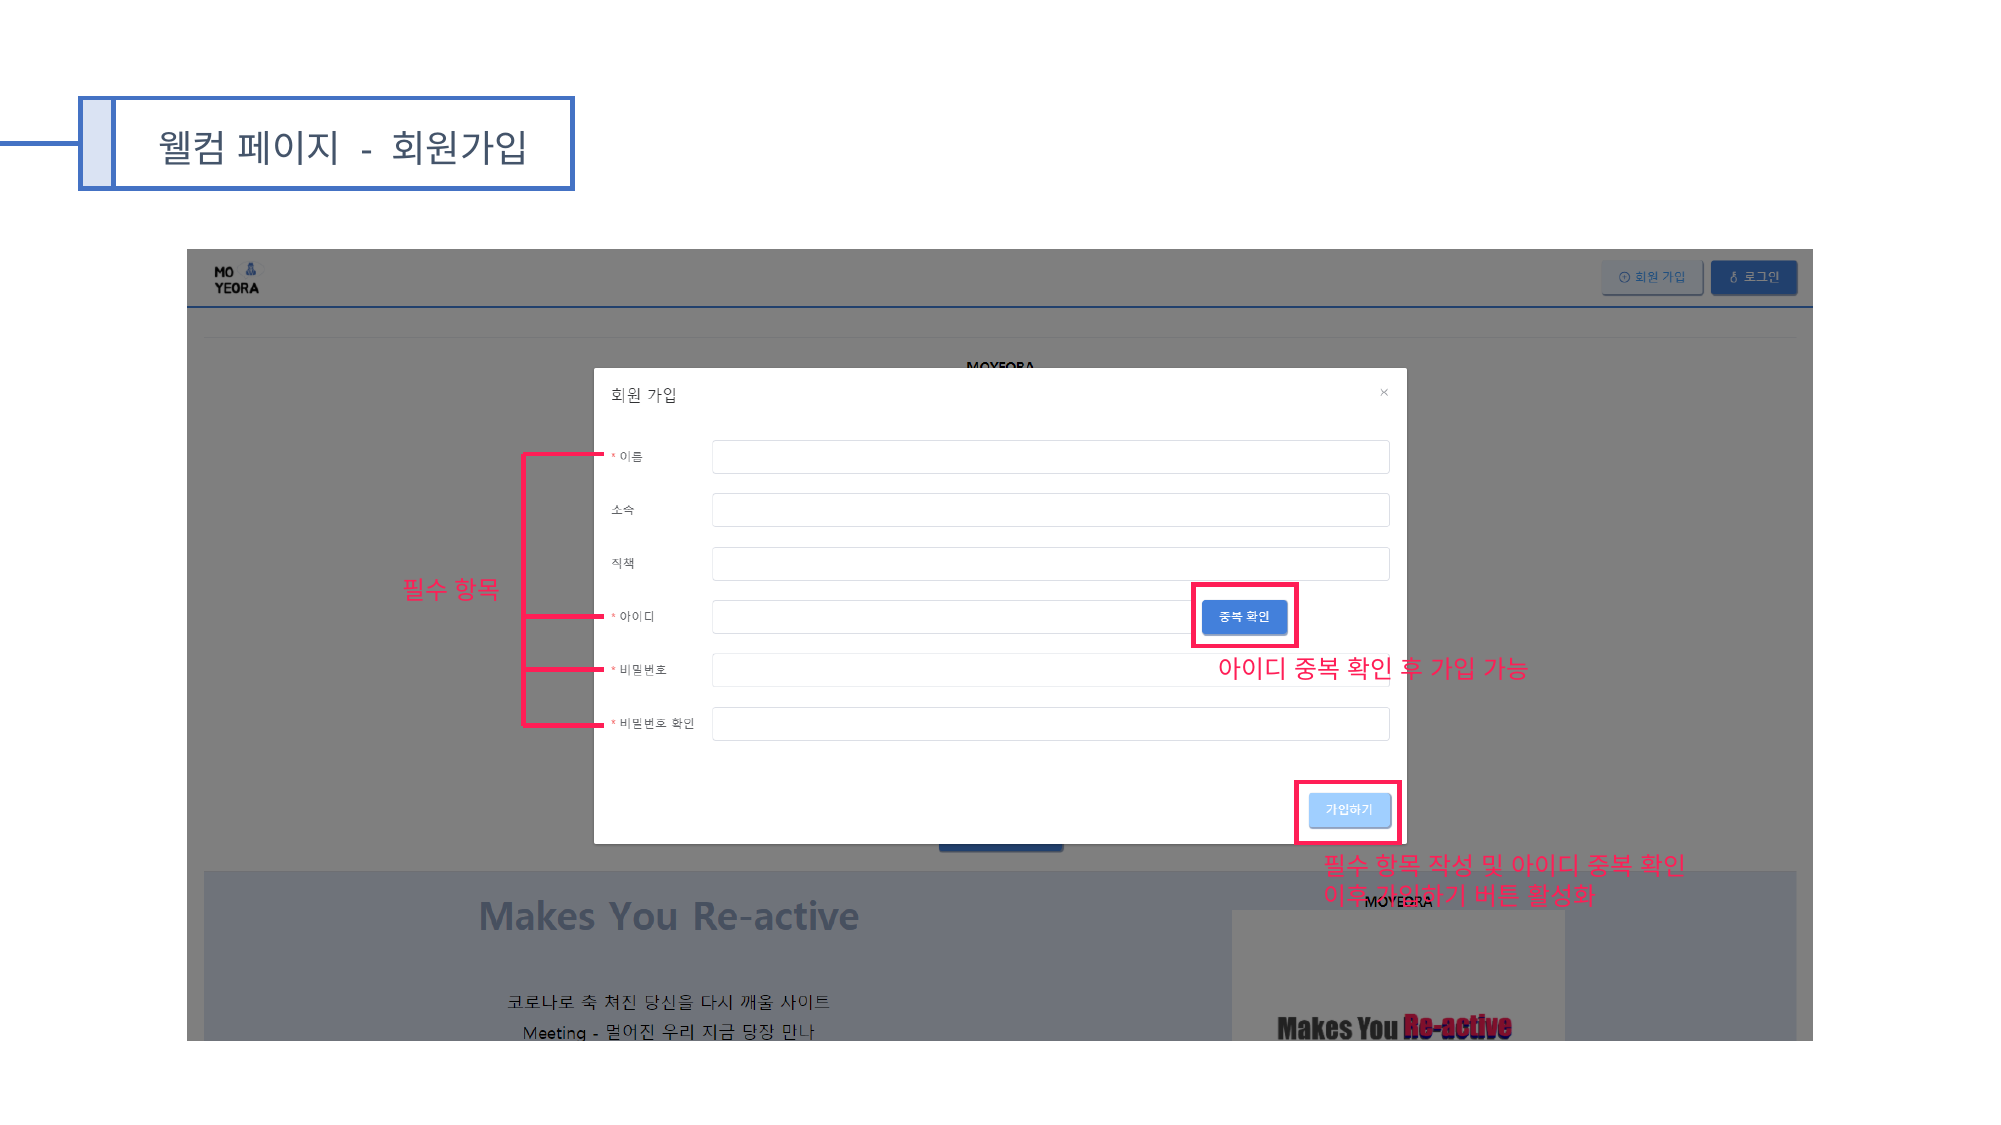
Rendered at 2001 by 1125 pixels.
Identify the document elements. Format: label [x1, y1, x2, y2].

text_box [80, 98, 573, 189]
picture [187, 249, 1813, 1041]
